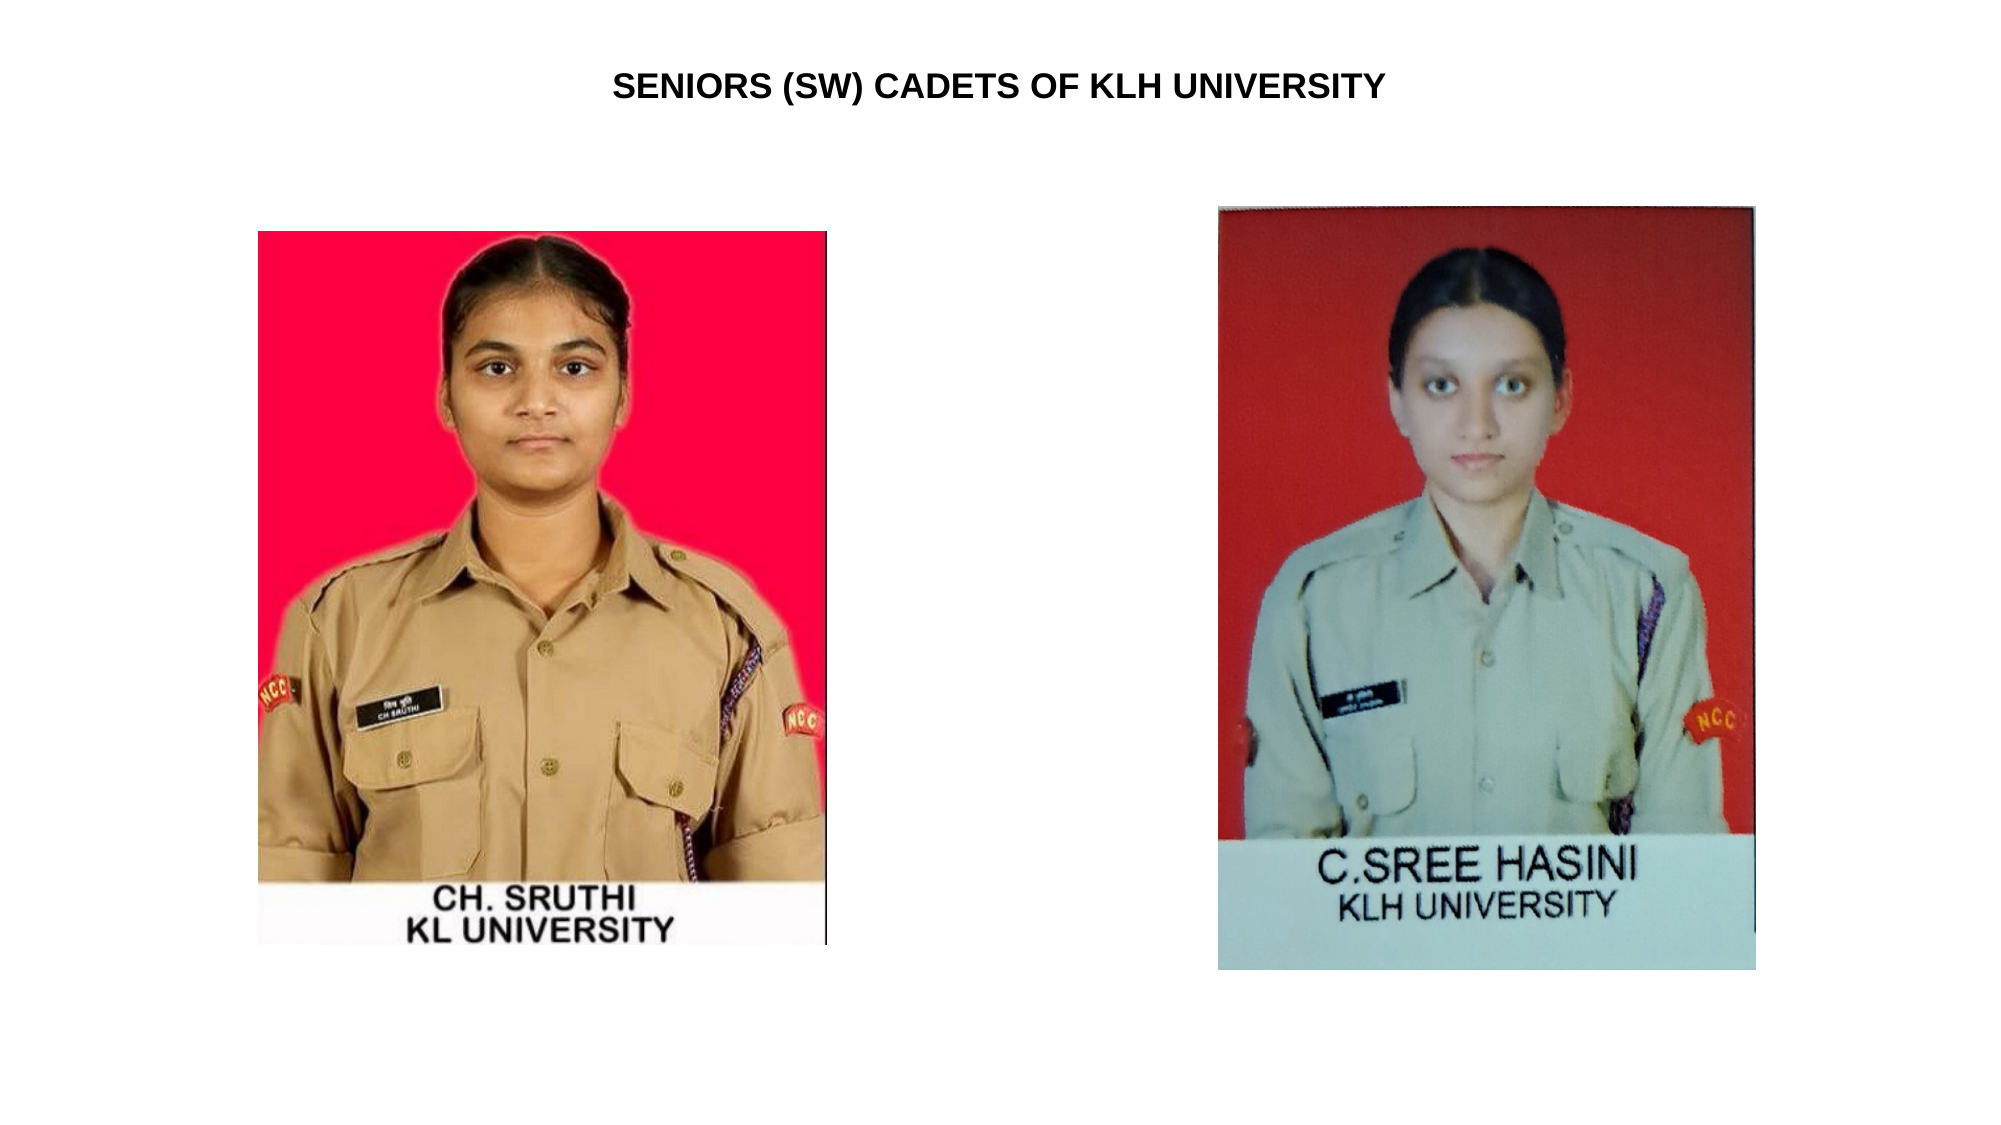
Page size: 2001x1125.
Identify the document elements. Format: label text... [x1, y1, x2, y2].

picture [1218, 205, 1757, 971]
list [257, 230, 828, 946]
title SENIORS (SW) CADETS OF KLH UNIVERSITY [137, 59, 1863, 278]
